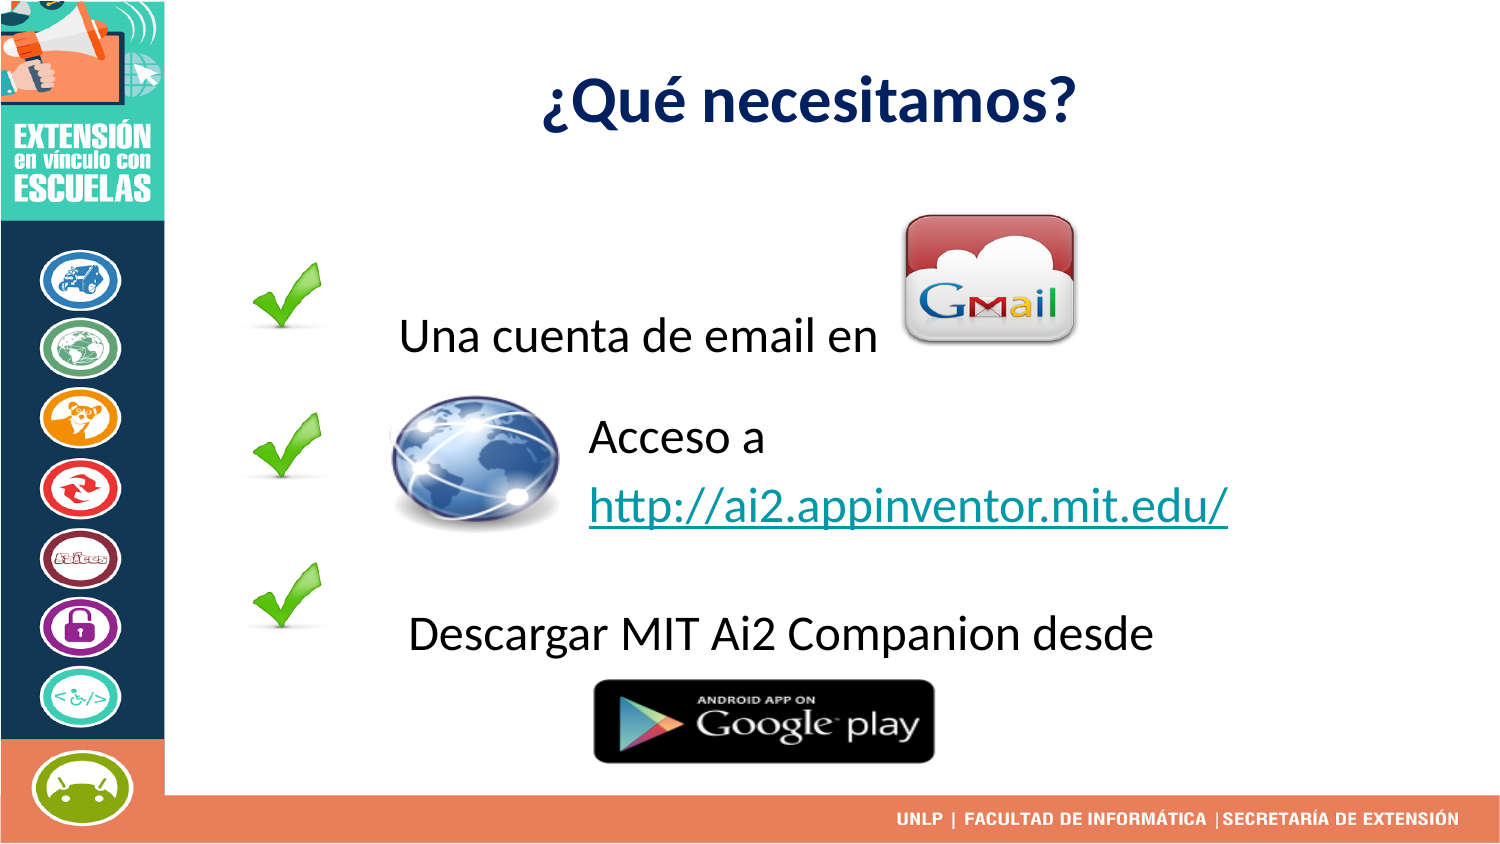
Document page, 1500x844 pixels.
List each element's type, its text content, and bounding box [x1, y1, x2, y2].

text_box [373, 385, 1247, 536]
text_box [393, 567, 1177, 844]
picture [0, 1, 1500, 843]
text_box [308, 211, 1080, 387]
title ¿Qué necesitamos? [194, 25, 1425, 166]
